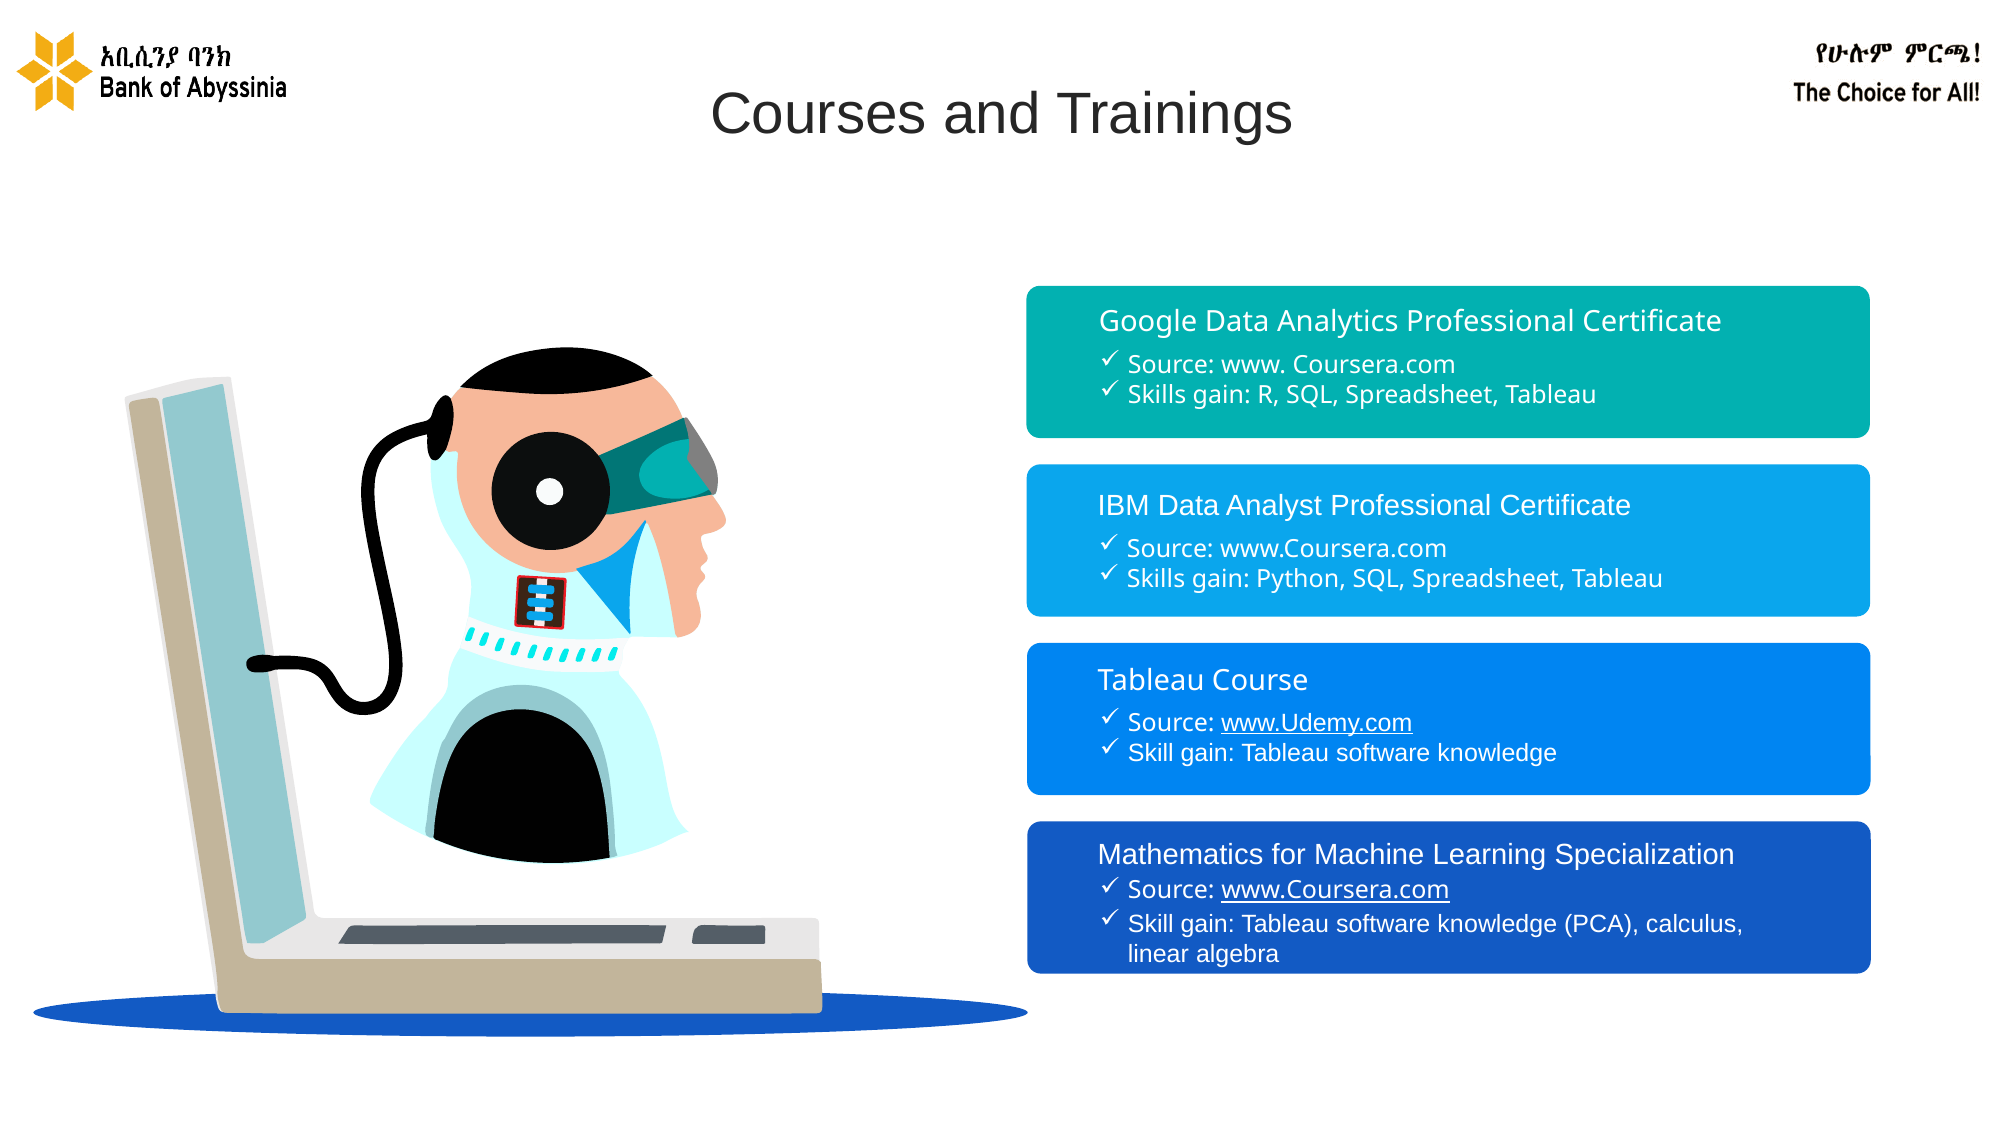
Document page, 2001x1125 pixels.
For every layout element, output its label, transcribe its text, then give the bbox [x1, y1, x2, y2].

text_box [1083, 653, 1814, 775]
picture [16, 31, 286, 111]
text_box [1025, 641, 1872, 797]
list Courses and Trainings [53, 55, 1952, 175]
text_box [246, 347, 726, 865]
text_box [1083, 827, 1814, 1003]
text_box [1025, 463, 1872, 618]
text_box [33, 993, 1028, 1037]
text_box [1025, 284, 1871, 440]
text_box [1083, 294, 1814, 418]
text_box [124, 376, 823, 1014]
picture [1778, 27, 1989, 111]
text_box [1026, 820, 1872, 975]
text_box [1083, 478, 1813, 601]
